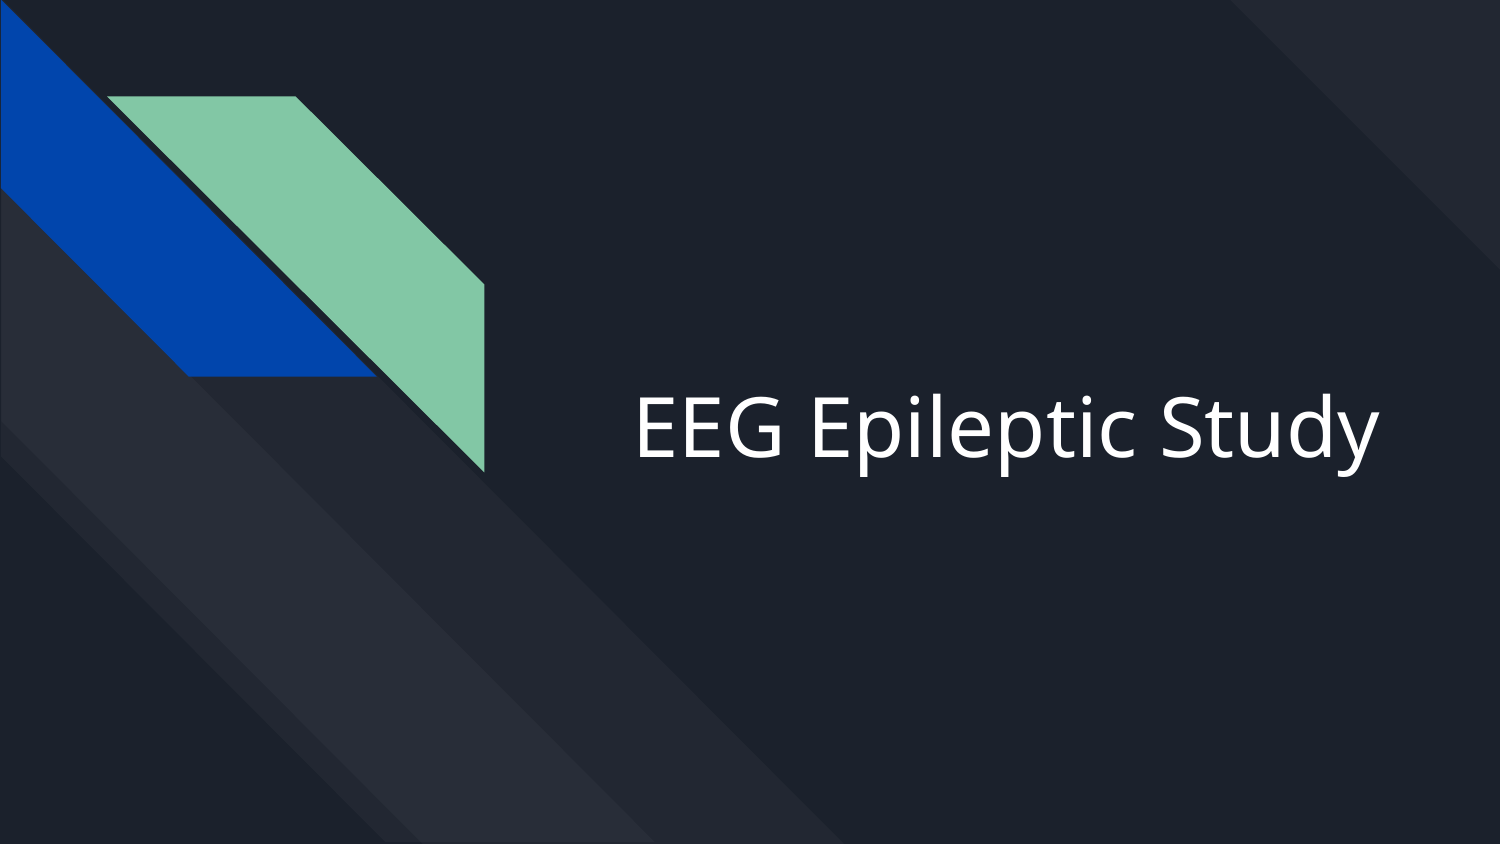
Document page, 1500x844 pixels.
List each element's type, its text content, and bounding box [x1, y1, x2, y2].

title EEG Epileptic Study [617, 358, 1441, 618]
